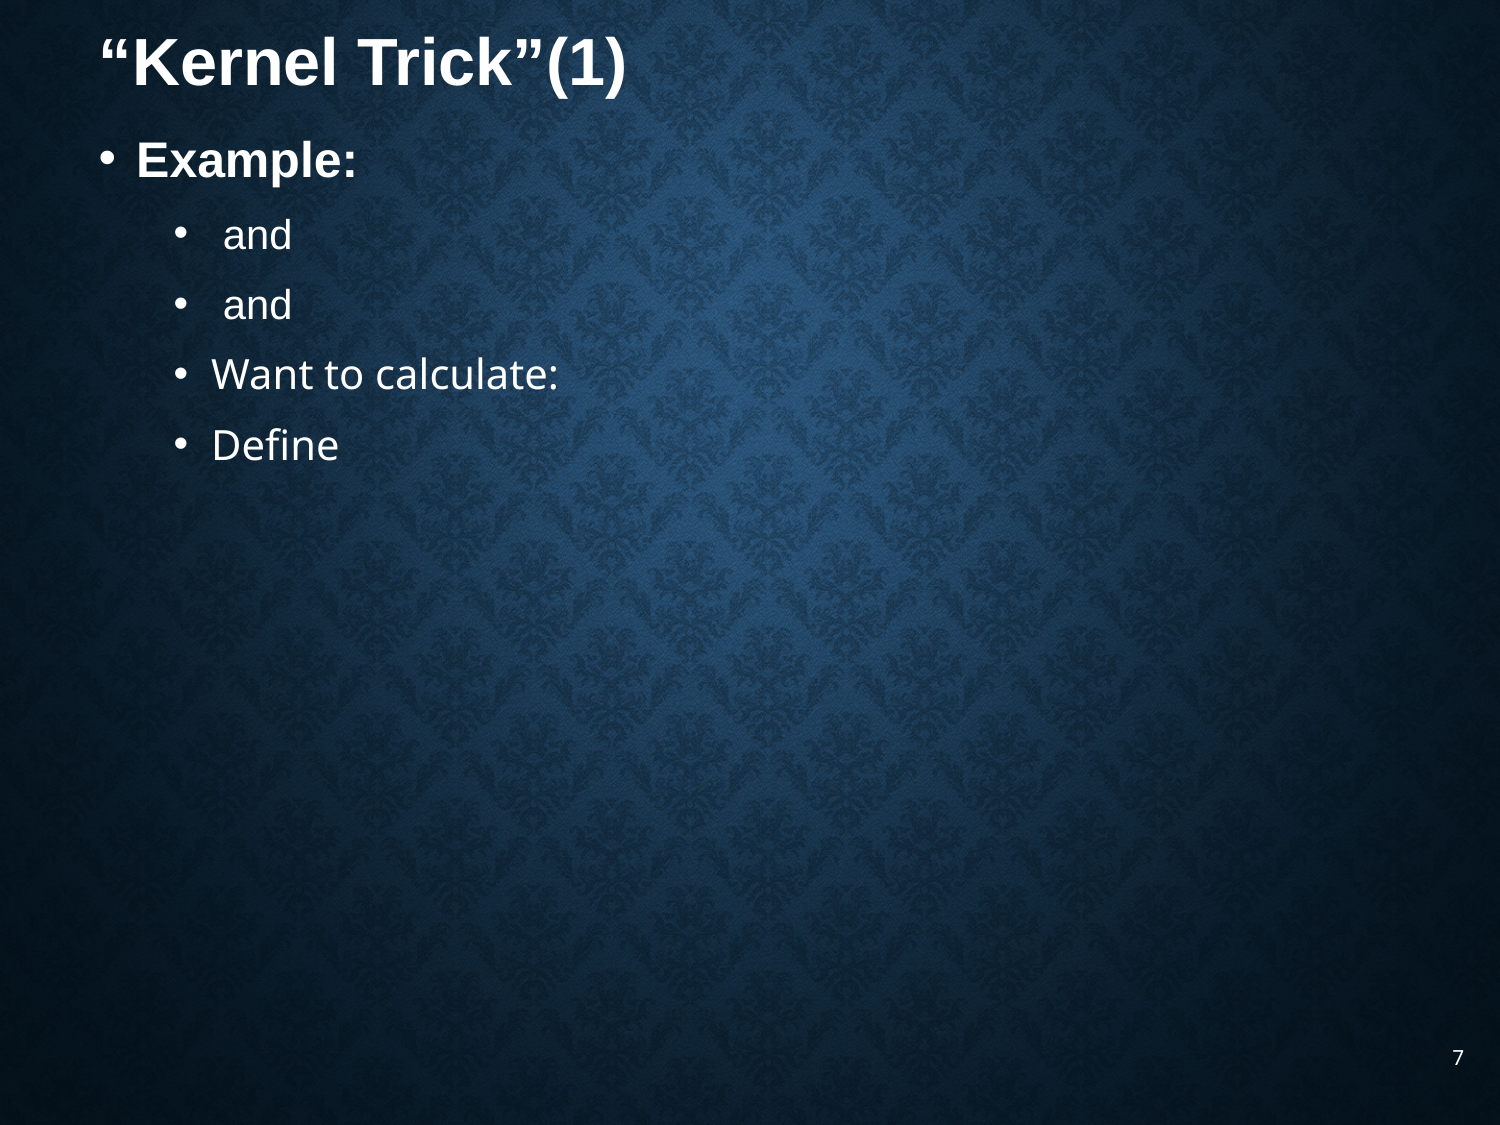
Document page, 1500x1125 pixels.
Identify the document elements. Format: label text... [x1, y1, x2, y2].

text_box “Kernel Trick”(1) [83, 20, 1358, 108]
slide_number 7 [1386, 1028, 1479, 1089]
